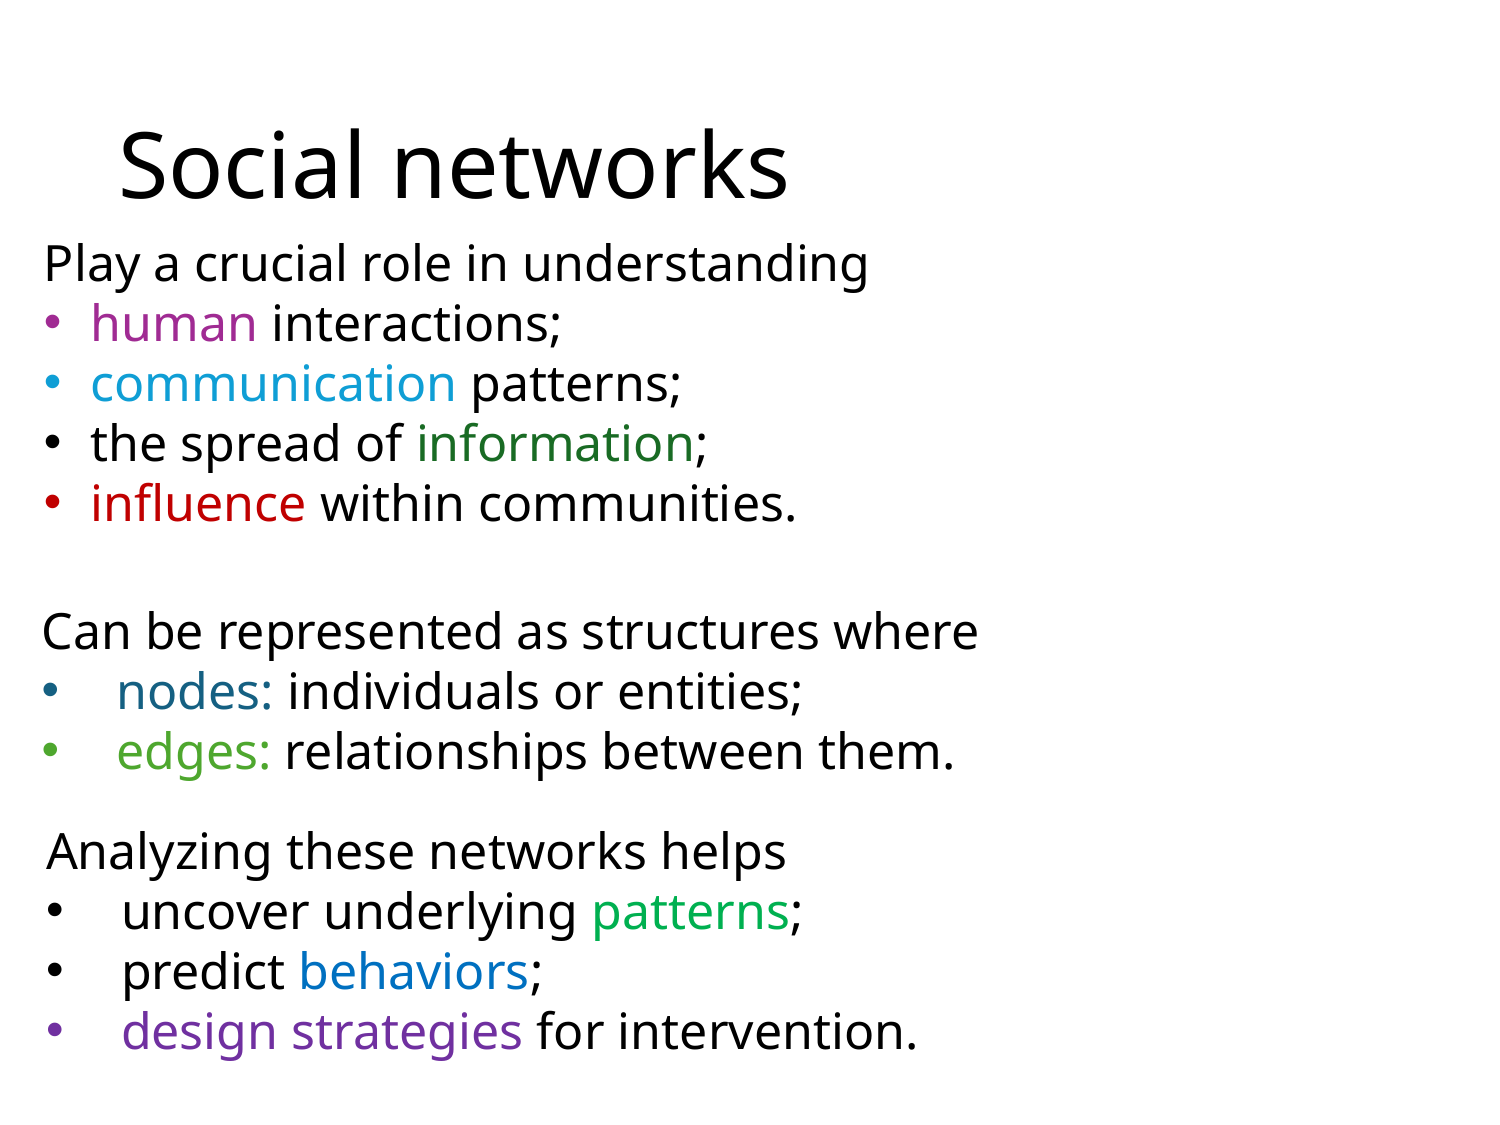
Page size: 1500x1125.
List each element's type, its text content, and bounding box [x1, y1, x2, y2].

text_box Can be represented as structures where nodes: individuals or entities; edges: relationships between them. [26, 592, 996, 788]
text_box Analyzing these networks helps uncover underlying patterns; predict behaviors; design strategies for intervention. [31, 811, 935, 1067]
title Social networks [103, 59, 1397, 278]
text_box Play a crucial role in understanding human interactions; communication patterns; the spread of information; influence within communities. [29, 223, 899, 539]
